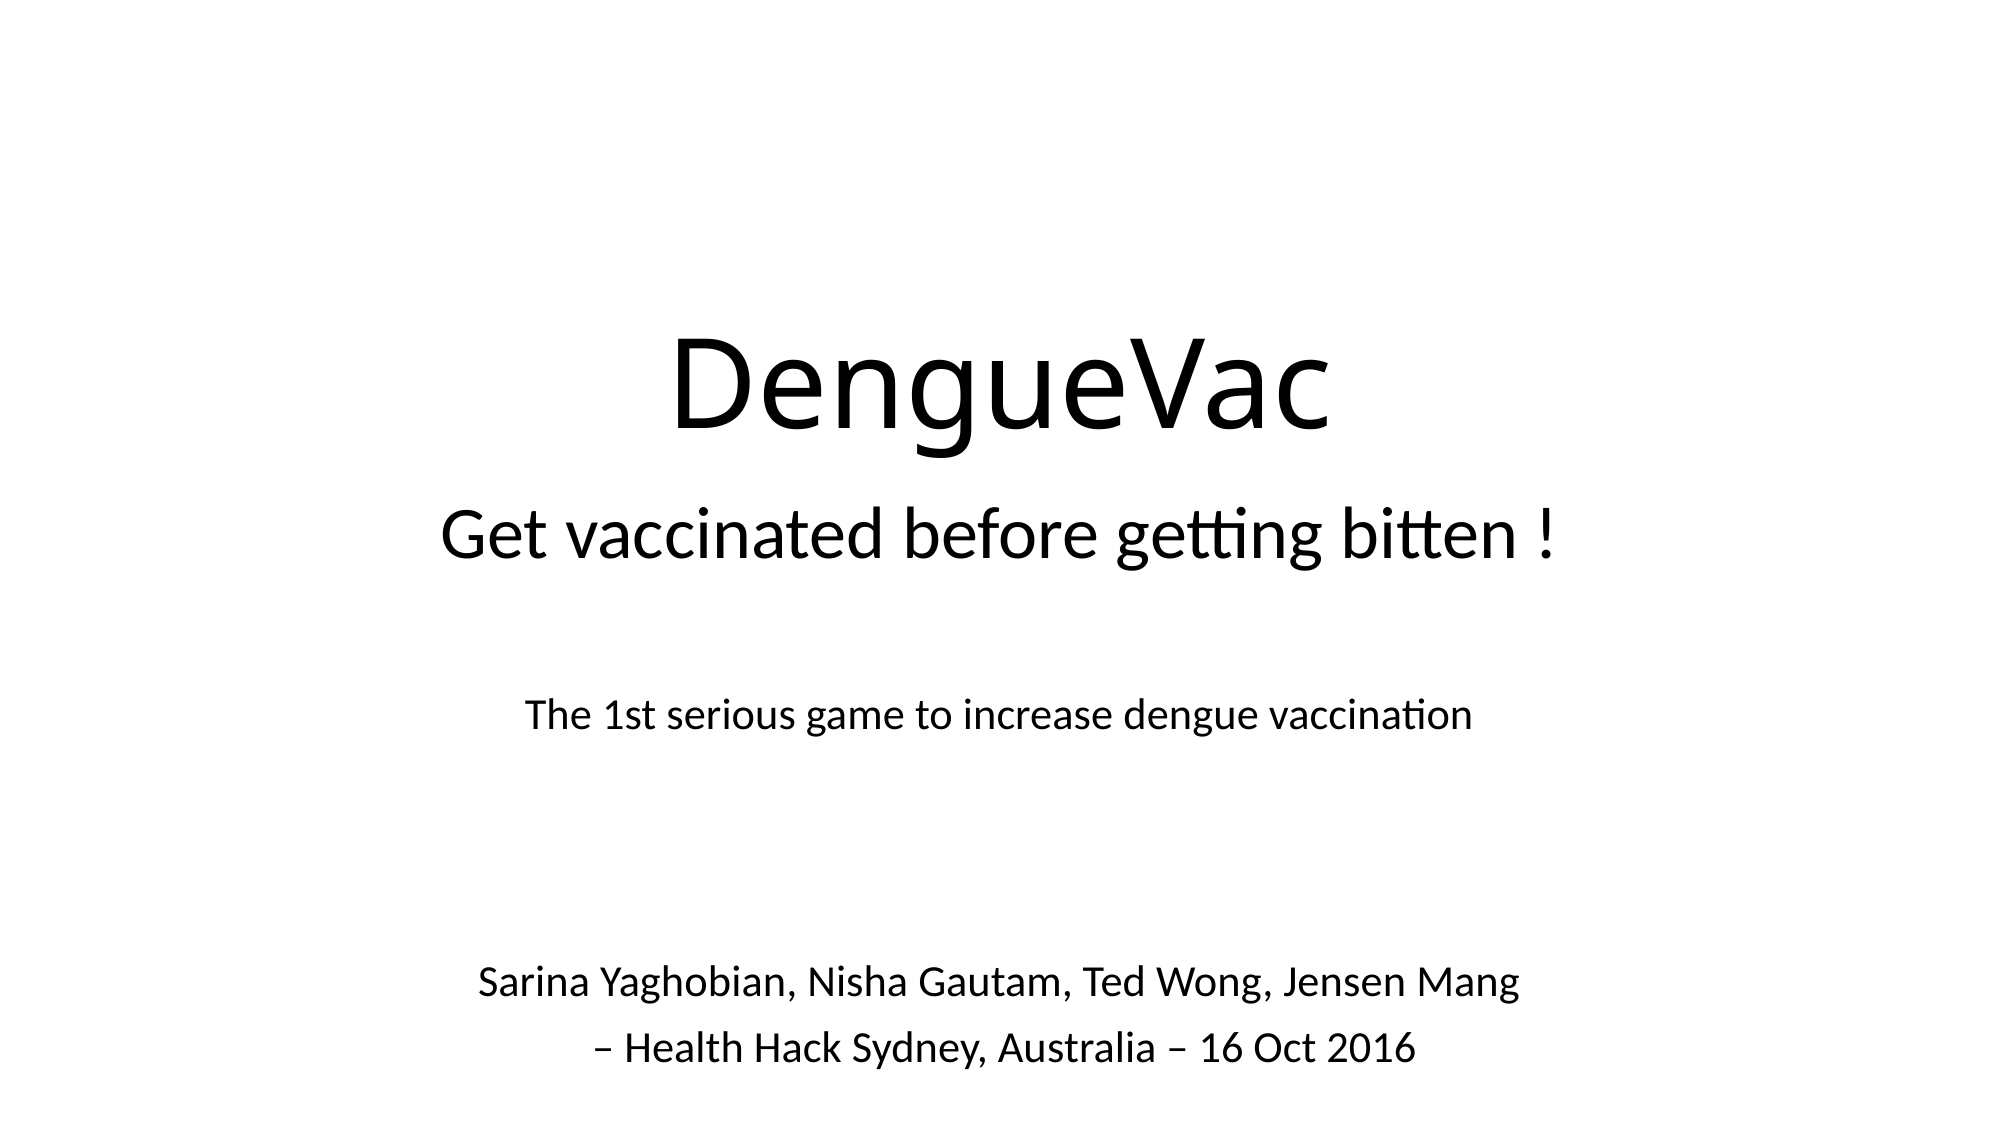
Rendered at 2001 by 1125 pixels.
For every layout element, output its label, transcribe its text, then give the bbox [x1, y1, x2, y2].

title DengueVac [249, 71, 1750, 464]
subtitle Get vaccinated before getting bitten ! The 1st serious game to increase dengue vaccination Sarina Yaghobian, Nisha Gautam, Ted Wong, Jensen Mang – Health Hack Sydney, Australia – 16 Oct 2016 [249, 487, 1750, 1084]
